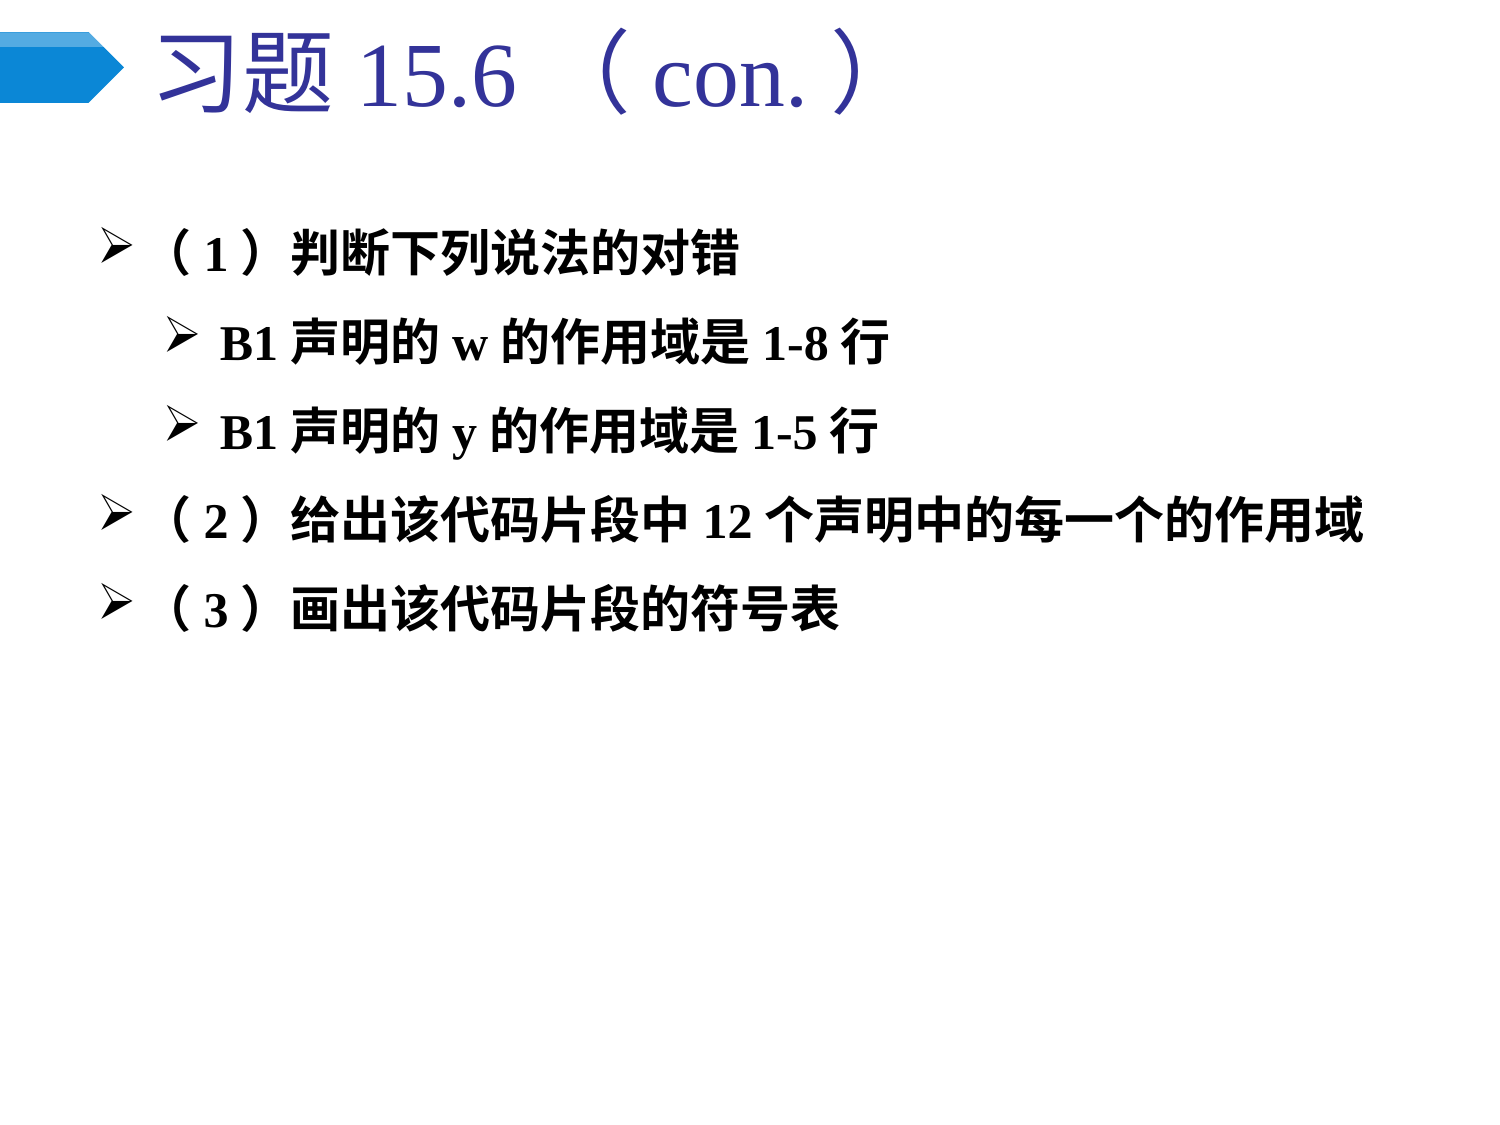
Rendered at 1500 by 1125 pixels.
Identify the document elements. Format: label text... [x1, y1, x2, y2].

title 习题15.6（con.） [135, 26, 1468, 132]
list （1）判断下列说法的对错 B1声明的w的作用域是1-8行 B1声明的y的作用域是1-5行 （2）给出该代码片段中12个声明中的每一个的作用域 （3）画出该代码片段的符号表 [82, 194, 1430, 996]
